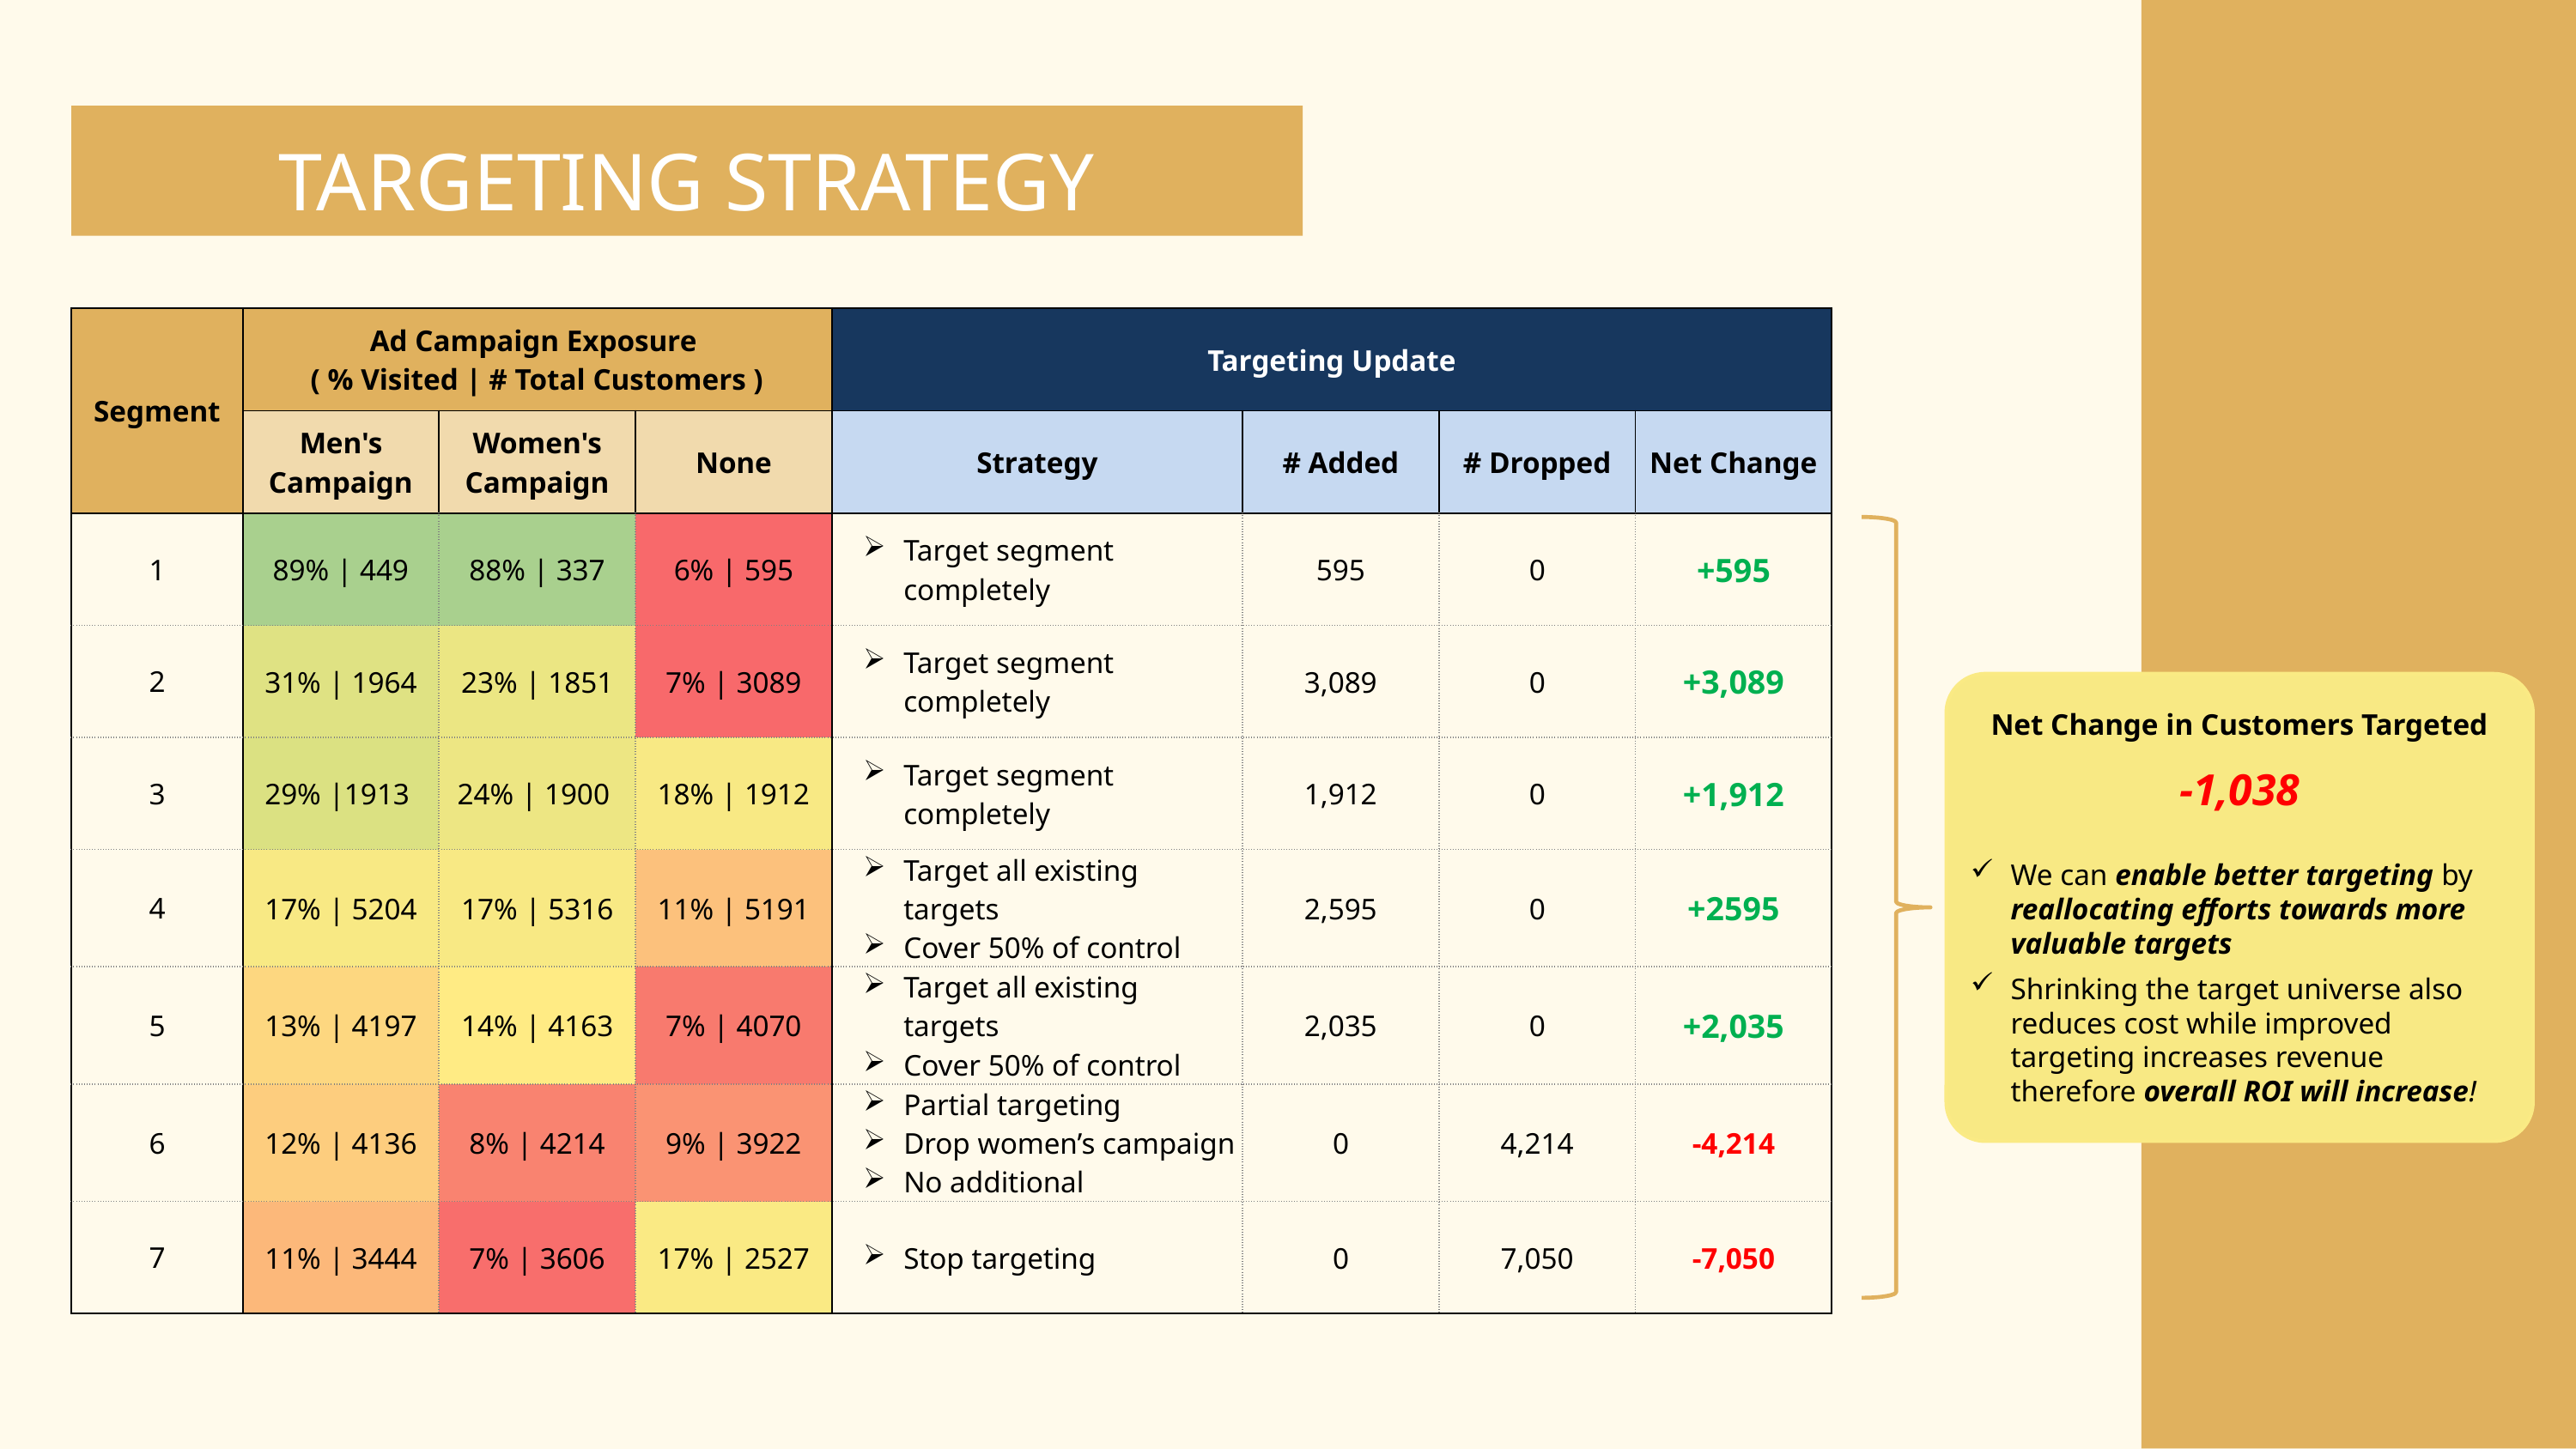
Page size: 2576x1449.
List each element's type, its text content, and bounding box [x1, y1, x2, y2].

table_cell # Added [1243, 411, 1438, 512]
table_cell +1,912 [1636, 737, 1831, 850]
table_cell 0 [1439, 514, 1636, 626]
table_cell 17% | 5204 [244, 850, 439, 967]
table_cell 23% | 1851 [439, 626, 635, 737]
table_cell 2,035 [1242, 967, 1439, 1084]
table_cell Target segment completely [833, 626, 1242, 737]
table_cell 31% | 1964 [244, 626, 439, 737]
table_cell +2,035 [1636, 967, 1831, 1084]
table_cell Women's Campaign [440, 411, 635, 512]
table_cell 13% | 4197 [244, 967, 439, 1084]
table_cell 1 [72, 514, 242, 626]
table_cell +3,089 [1636, 626, 1831, 737]
table_cell 0 [1439, 967, 1636, 1084]
table_cell +2595 [1636, 850, 1831, 967]
table_cell Men's Campaign [244, 411, 438, 512]
table_cell None [636, 411, 831, 512]
table_cell 595 [1242, 514, 1439, 626]
table_cell 4 [72, 850, 242, 967]
table_cell 0 [1439, 626, 1636, 737]
table_cell Strategy [833, 411, 1242, 512]
table_cell 29% |1913 [244, 737, 439, 850]
table_cell 7% | 3089 [635, 626, 831, 737]
table_cell 6 [72, 1084, 242, 1202]
table_cell 8% | 4214 [439, 1084, 635, 1202]
table_cell # Dropped [1440, 411, 1635, 512]
table_cell 3 [72, 737, 242, 850]
table_header Ad Campaign Exposure ( % Visited | # Total Customers ) [244, 309, 831, 410]
table_cell 0 [1439, 737, 1636, 850]
text_box [1862, 516, 1931, 1299]
table_cell -4,214 [1636, 1084, 1831, 1202]
table_cell Net Change [1636, 411, 1831, 512]
table_cell Target all existing targets Cover 50% of control [833, 967, 1242, 1084]
table_cell Partial targeting Drop women’s campaign No additional [833, 1084, 1242, 1202]
table_cell Target all existing targets Cover 50% of control [833, 850, 1242, 967]
table_cell 17% | 2527 [635, 1202, 831, 1313]
table_cell 24% | 1900 [439, 737, 635, 850]
table_cell 11% | 3444 [244, 1202, 439, 1313]
table_cell 1,912 [1242, 737, 1439, 850]
table_cell 9% | 3922 [635, 1084, 831, 1202]
table_cell 12% | 4136 [244, 1084, 439, 1202]
table_cell 4,214 [1439, 1084, 1636, 1202]
table_header Targeting Update [833, 309, 1831, 410]
table_cell 2 [72, 626, 242, 737]
table_header Segment [72, 309, 242, 512]
table_cell 7,050 [1439, 1202, 1636, 1313]
table_cell 0 [1439, 850, 1636, 967]
table_cell Target segment completely [833, 737, 1242, 850]
table_cell 7% | 4070 [635, 967, 831, 1084]
table_cell 11% | 5191 [635, 850, 831, 967]
table_cell 7% | 3606 [439, 1202, 635, 1313]
table_cell 17% | 5316 [439, 850, 635, 967]
table_cell Stop targeting [833, 1202, 1242, 1313]
table_cell 88% | 337 [439, 514, 635, 626]
table_cell 0 [1242, 1202, 1439, 1313]
table_cell 0 [1242, 1084, 1439, 1202]
table_cell Target segment completely [833, 514, 1242, 626]
table_cell 7 [72, 1202, 242, 1313]
table_cell +595 [1636, 514, 1831, 626]
table_cell 5 [72, 967, 242, 1084]
text_box Net Change in Customers Targeted -1,038 We can enable better targeting by reallocating efforts towards more valuable targets Shrinking the target universe also reduces cost while improved targeting increases revenue therefore overall ROI will increase! [1944, 671, 2137, 1143]
table_cell 2,595 [1242, 850, 1439, 967]
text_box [2141, 0, 2576, 1449]
table_cell 14% | 4163 [439, 967, 635, 1084]
text_box TARGETING STRATEGY [71, 106, 1303, 236]
table_cell 6% | 595 [635, 514, 831, 626]
table_cell 89% | 449 [244, 514, 439, 626]
table_cell 18% | 1912 [635, 737, 831, 850]
table_cell -7,050 [1636, 1202, 1831, 1313]
table_cell 3,089 [1242, 626, 1439, 737]
